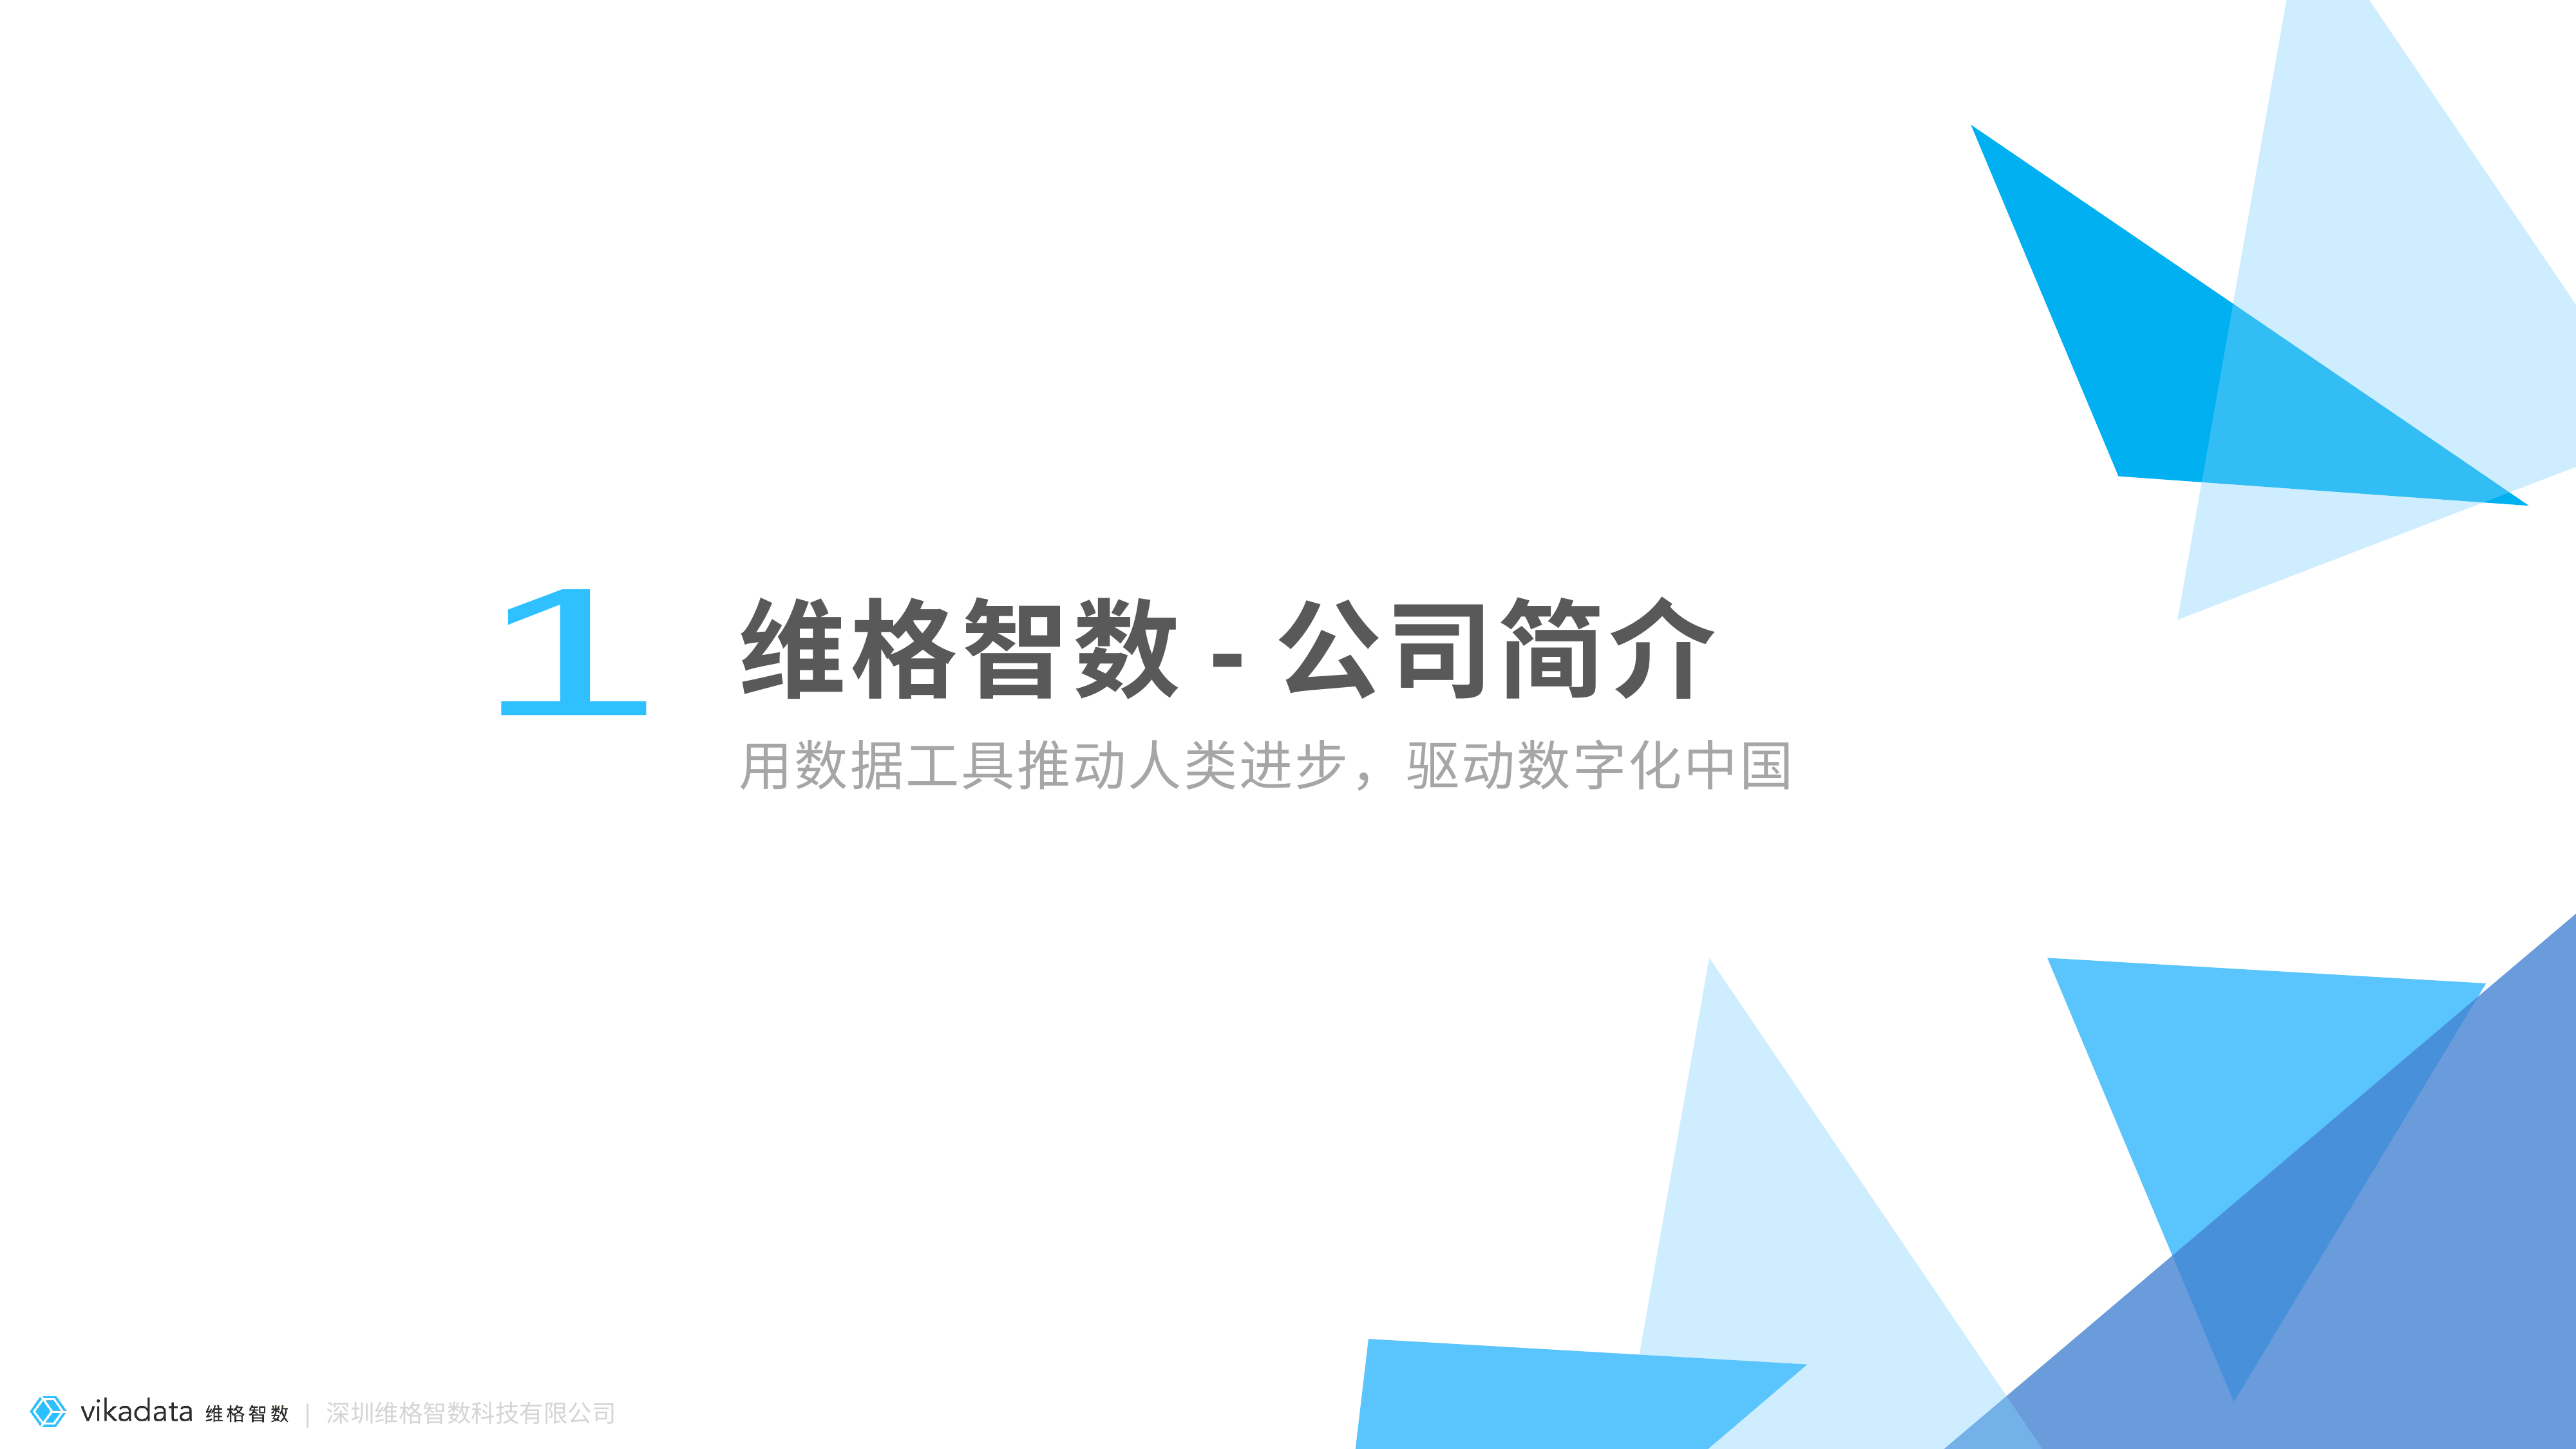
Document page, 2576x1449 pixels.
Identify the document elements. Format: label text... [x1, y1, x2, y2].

title 维格智数-公司简介 [728, 526, 1874, 715]
list 用数据工具推动人类进步，驱动数字化中国 [728, 732, 2058, 814]
picture [12, 1372, 329, 1449]
